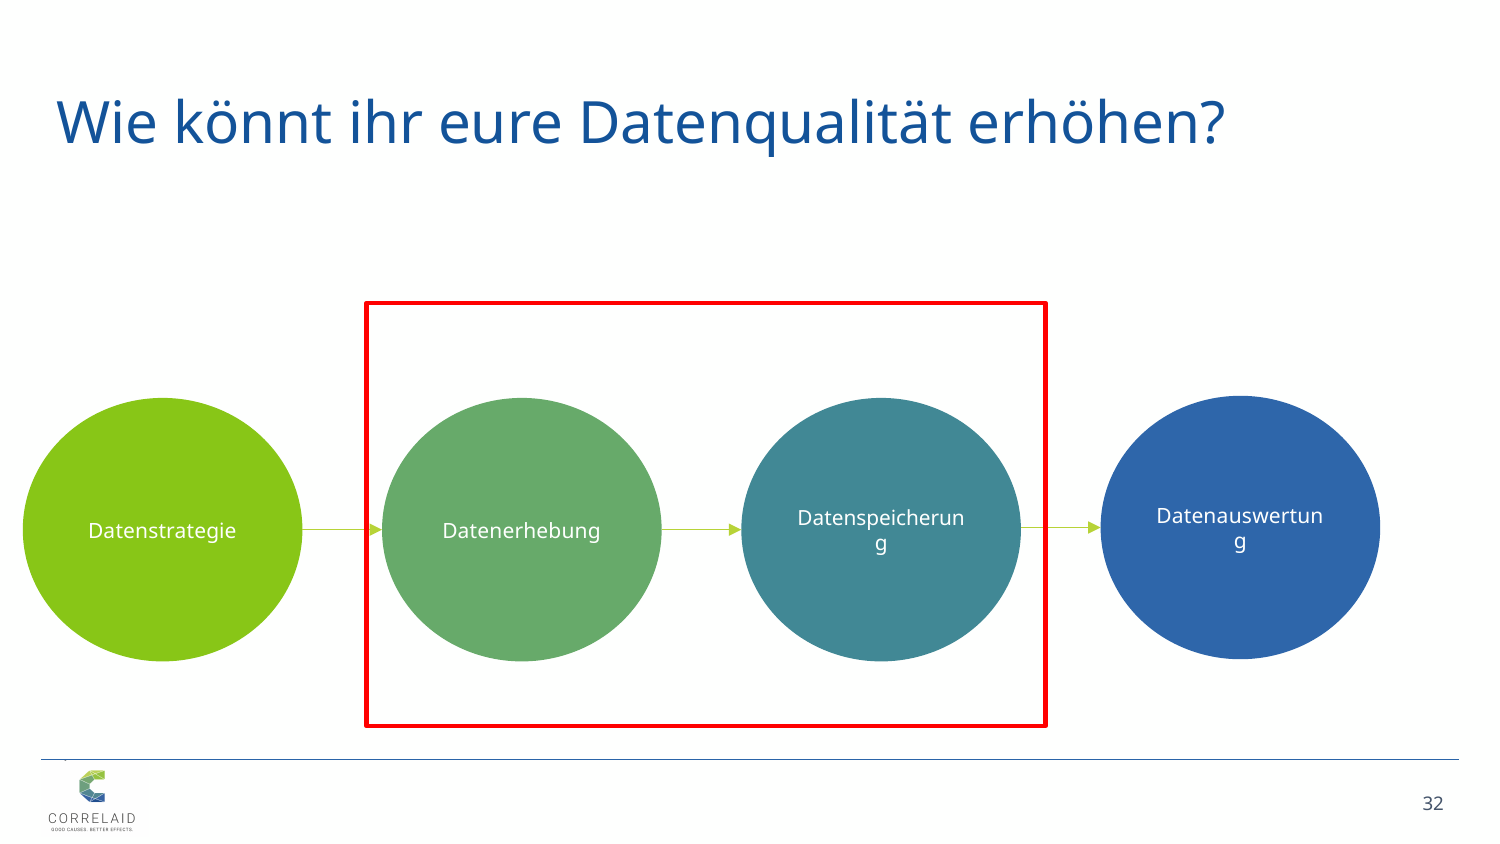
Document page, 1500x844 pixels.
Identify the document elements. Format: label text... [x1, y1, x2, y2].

title Wie könnt ihr eure Datenqualität erhöhen? [41, 43, 1459, 207]
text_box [22, 296, 1381, 753]
picture [41, 760, 149, 837]
